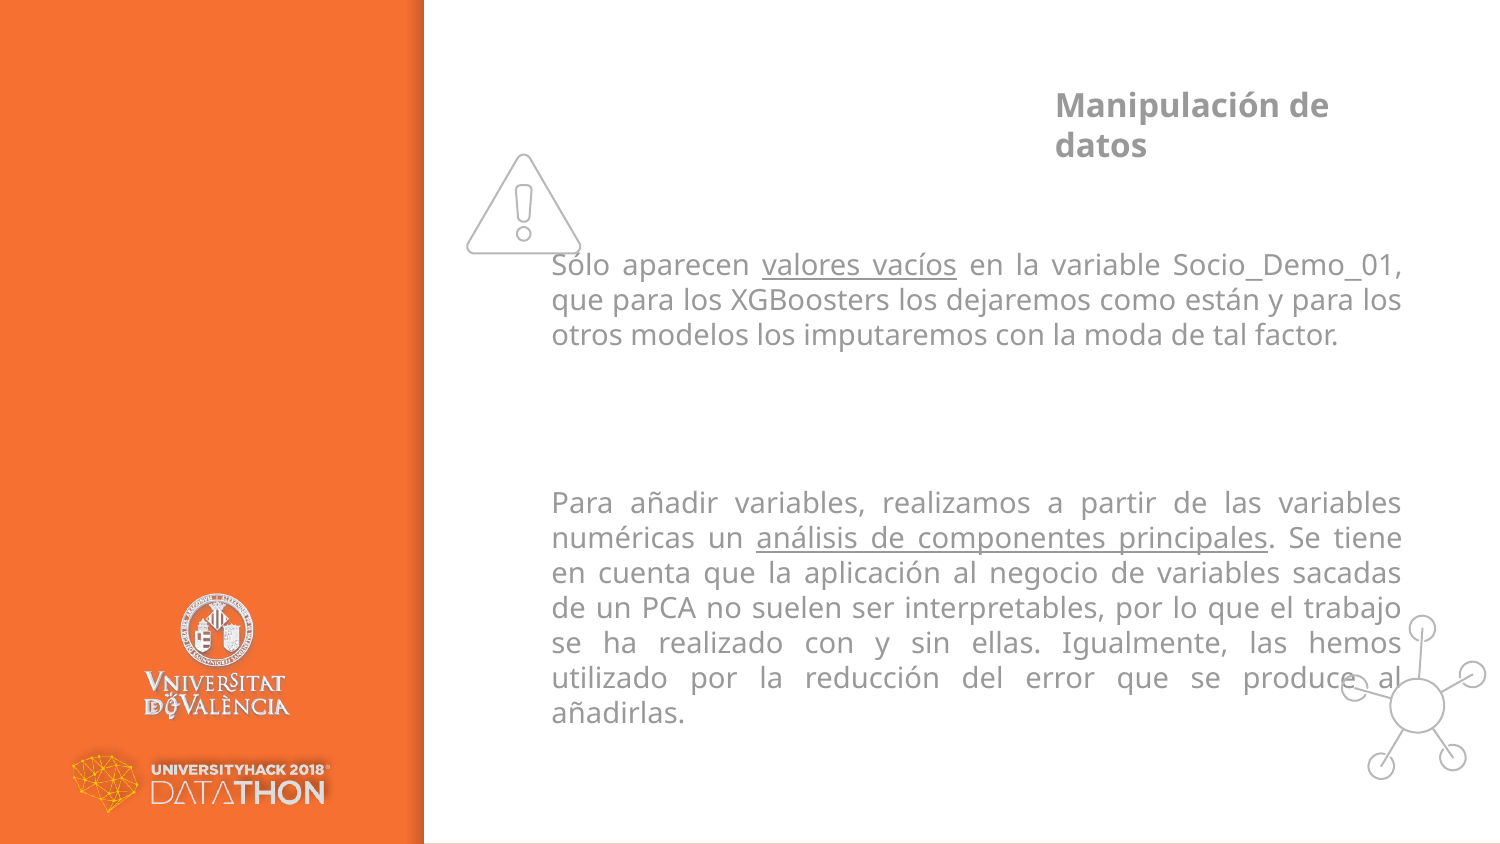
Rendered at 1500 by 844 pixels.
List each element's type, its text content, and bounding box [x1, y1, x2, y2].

picture [72, 755, 331, 814]
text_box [1340, 633, 1495, 782]
text_box Para añadir variables, realizamos a partir de las variables numéricas un análisis de componentes principales. Se tiene en cuenta que la aplicación al negocio de variables sacadas de un PCA no suelen ser interpretables, por lo que el trabajo se ha realizado con y sin ellas. Igualmente, las hemos utilizado por la reducción del error que se produce al añadirlas. [536, 469, 1418, 716]
text_box Manipulación de datos [1039, 69, 1420, 154]
text_box Sólo aparecen valores vacíos en la variable Socio_Demo_01, que para los XGBoosters los dejaremos como están y para los otros modelos los imputaremos con la moda de tal factor. [536, 231, 1418, 363]
picture [131, 592, 303, 721]
